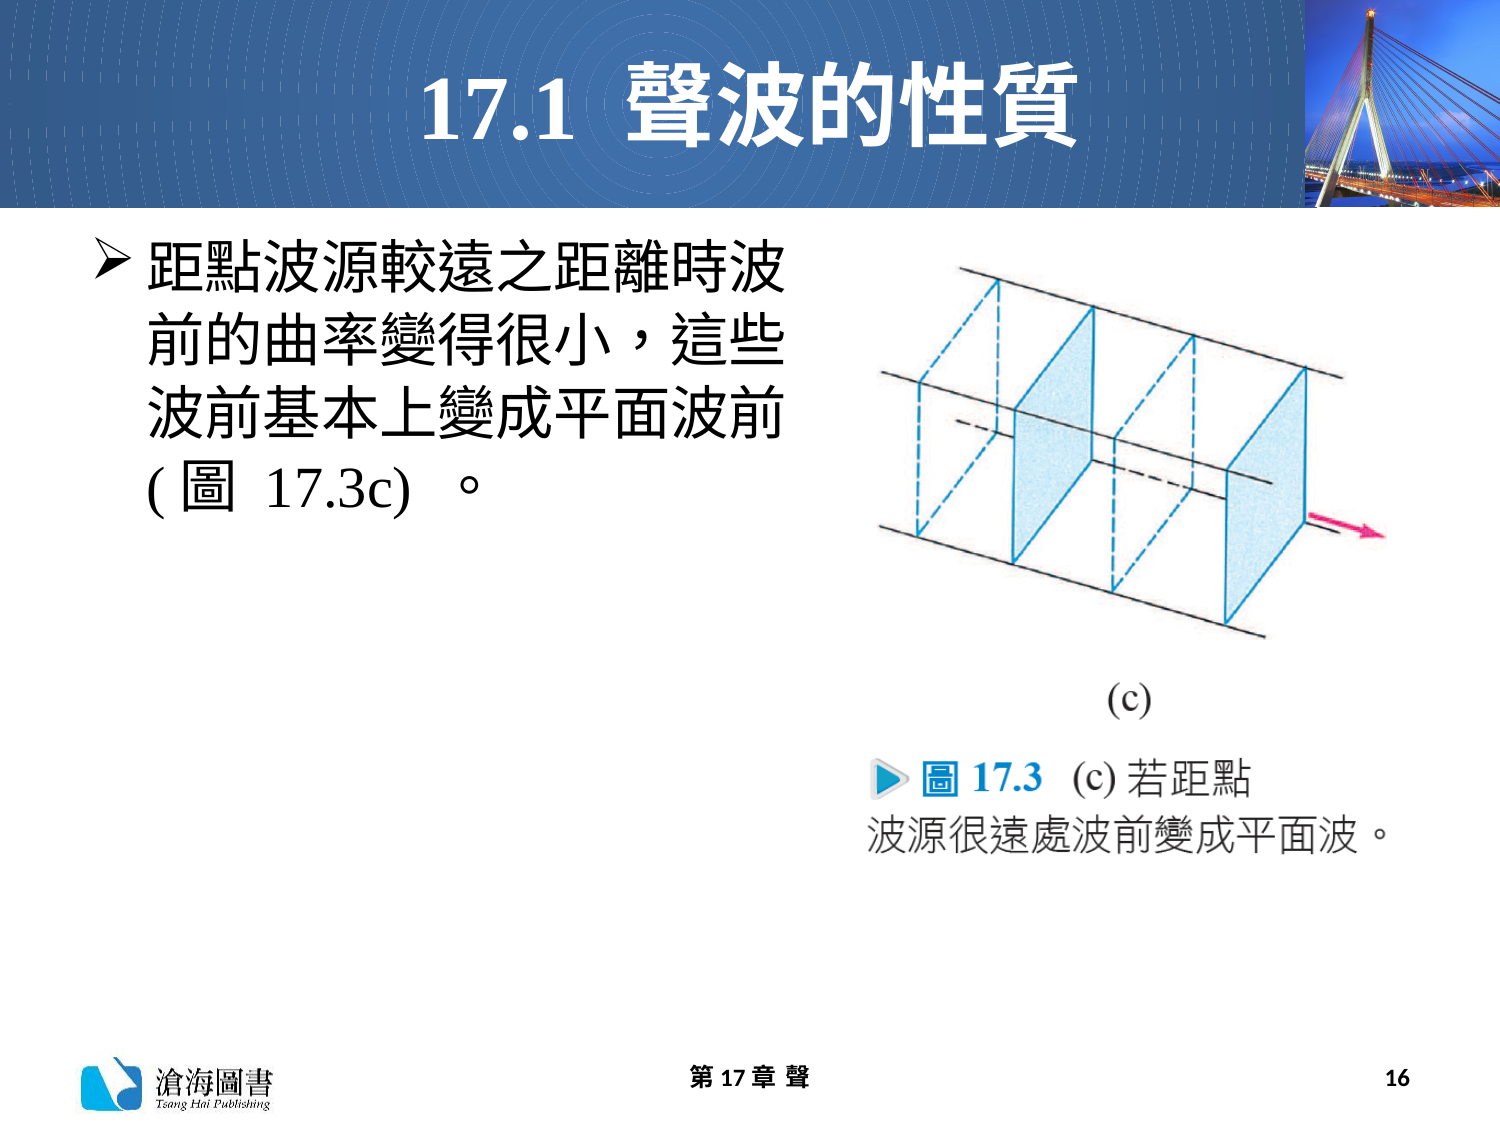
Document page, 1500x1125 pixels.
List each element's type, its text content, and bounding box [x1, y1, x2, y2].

footer 第17章 聲 [512, 1046, 988, 1107]
title 17.1 聲波的性質 [75, 21, 1425, 185]
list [855, 253, 1398, 724]
list 距點波源較遠之距離時波前的曲率變得很小，這些波前基本上變成平面波前(圖 17.3c) 。 [75, 219, 809, 1047]
picture [75, 1049, 274, 1118]
picture [1305, 0, 1500, 207]
slide_number 16 [1074, 1046, 1425, 1107]
picture [853, 748, 1401, 872]
